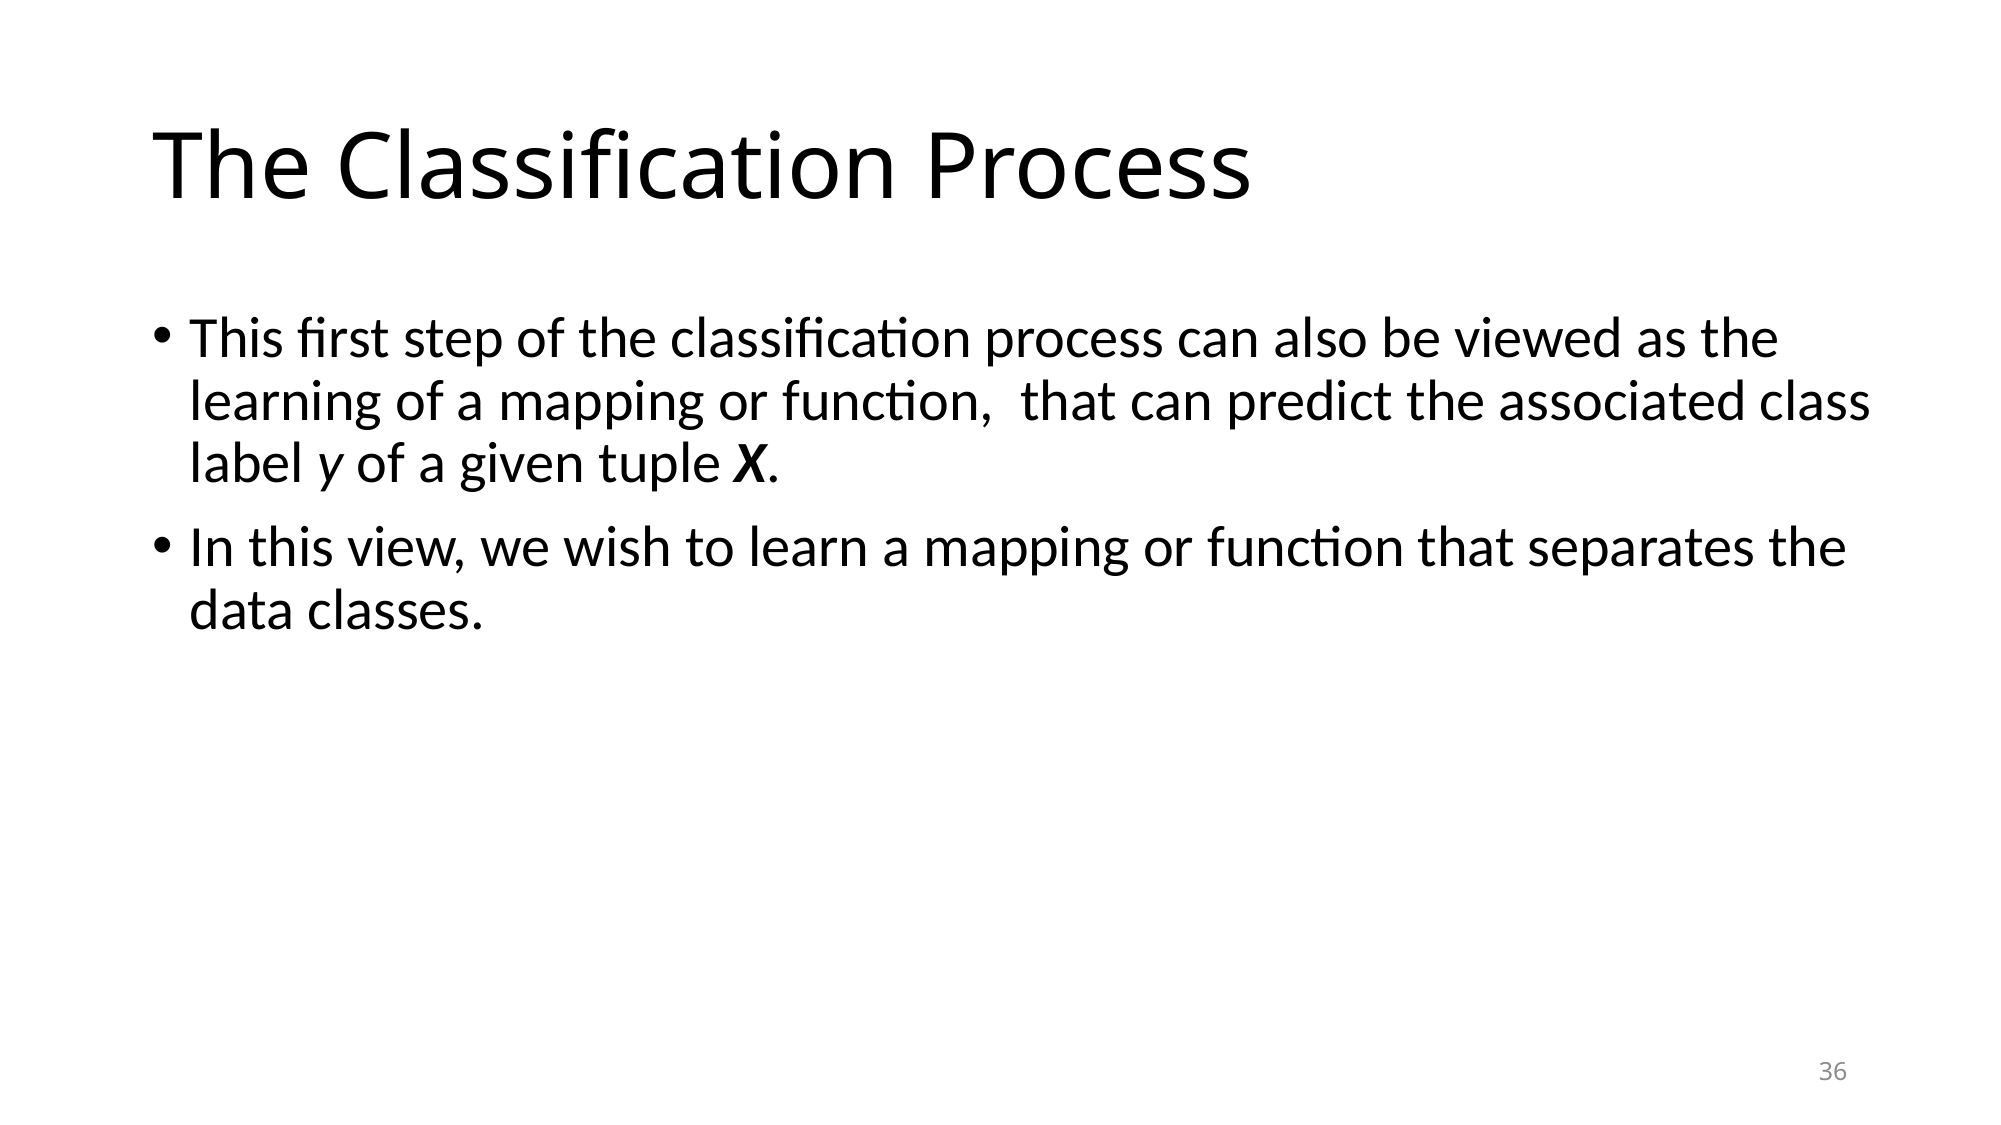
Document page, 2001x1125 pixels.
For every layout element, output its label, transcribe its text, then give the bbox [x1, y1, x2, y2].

title The Classification Process [137, 59, 1863, 278]
slide_number 36 [1412, 1042, 1863, 1103]
